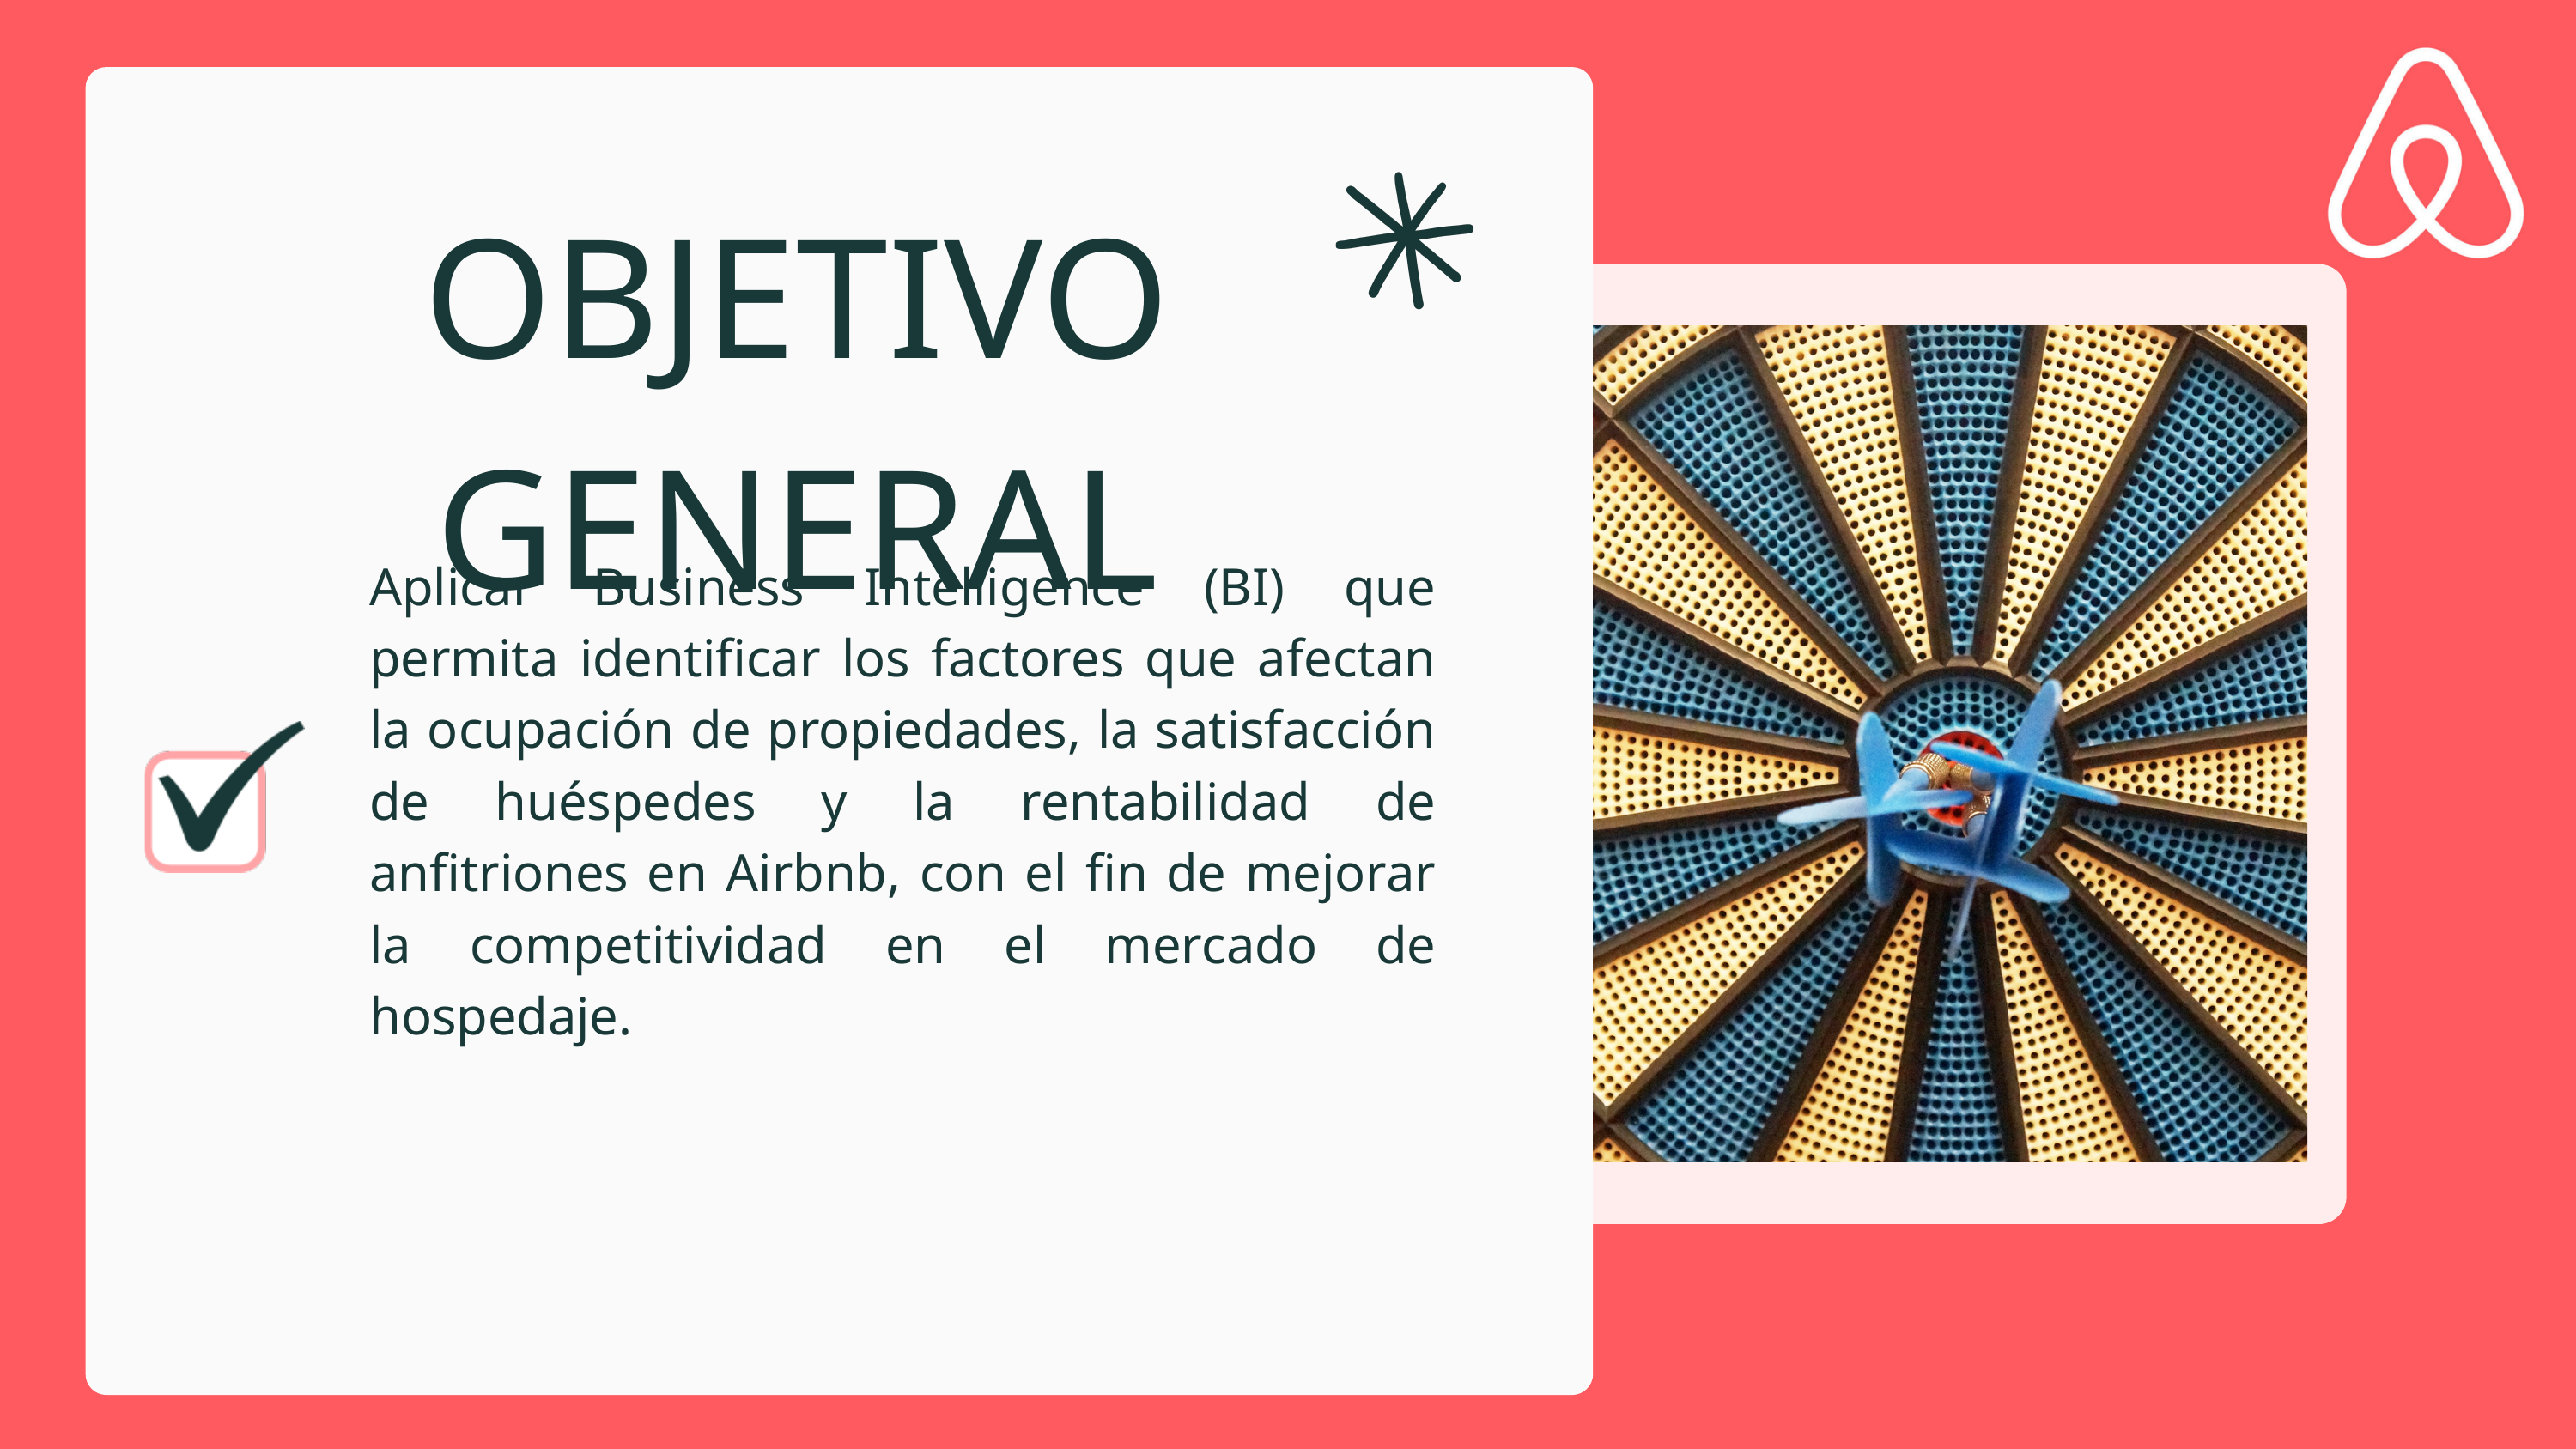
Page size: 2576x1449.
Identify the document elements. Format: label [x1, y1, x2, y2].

text_box [2282, 0, 2576, 280]
text_box [1596, 264, 2347, 1225]
text_box [85, 66, 1594, 1396]
